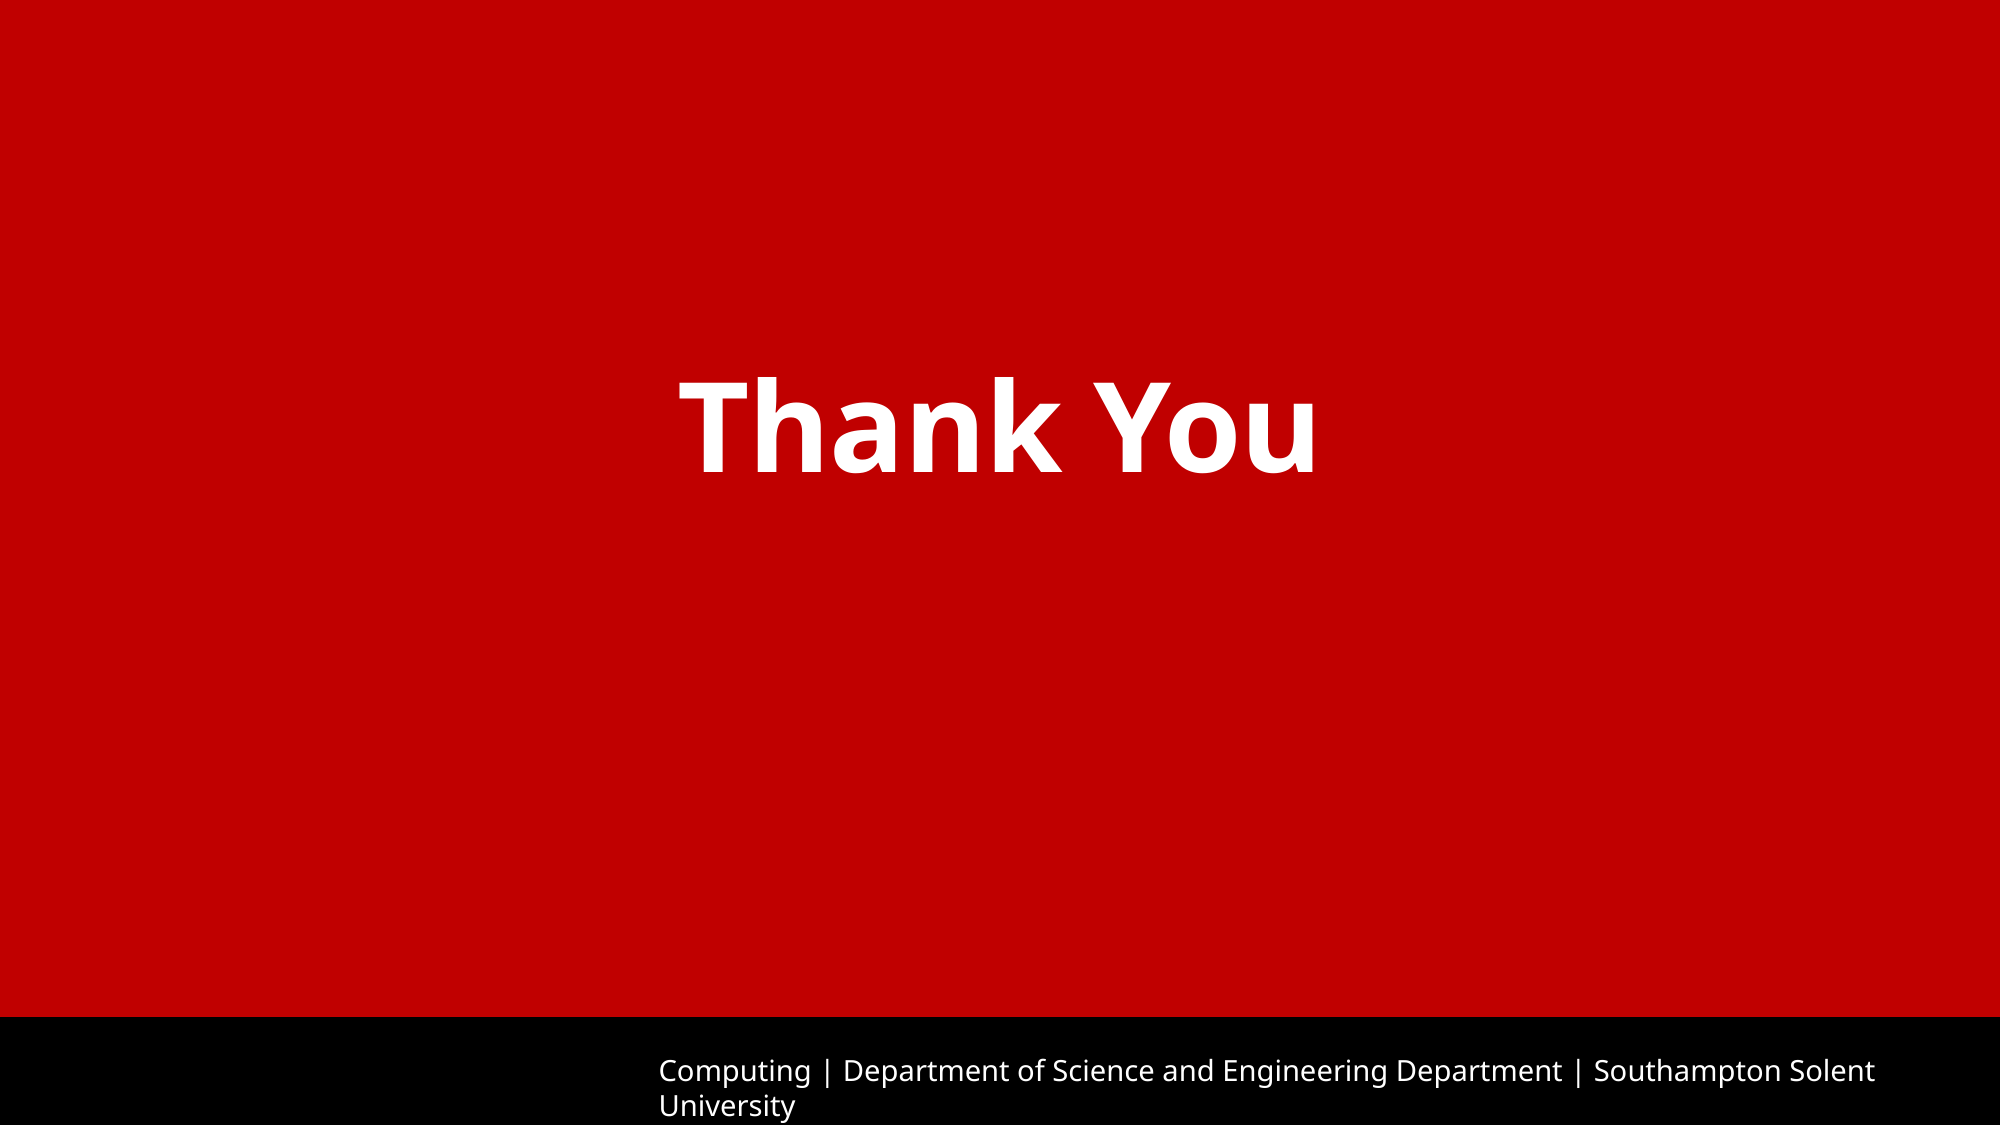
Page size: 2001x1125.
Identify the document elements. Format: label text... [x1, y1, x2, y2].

title Thank You [439, 382, 1561, 617]
